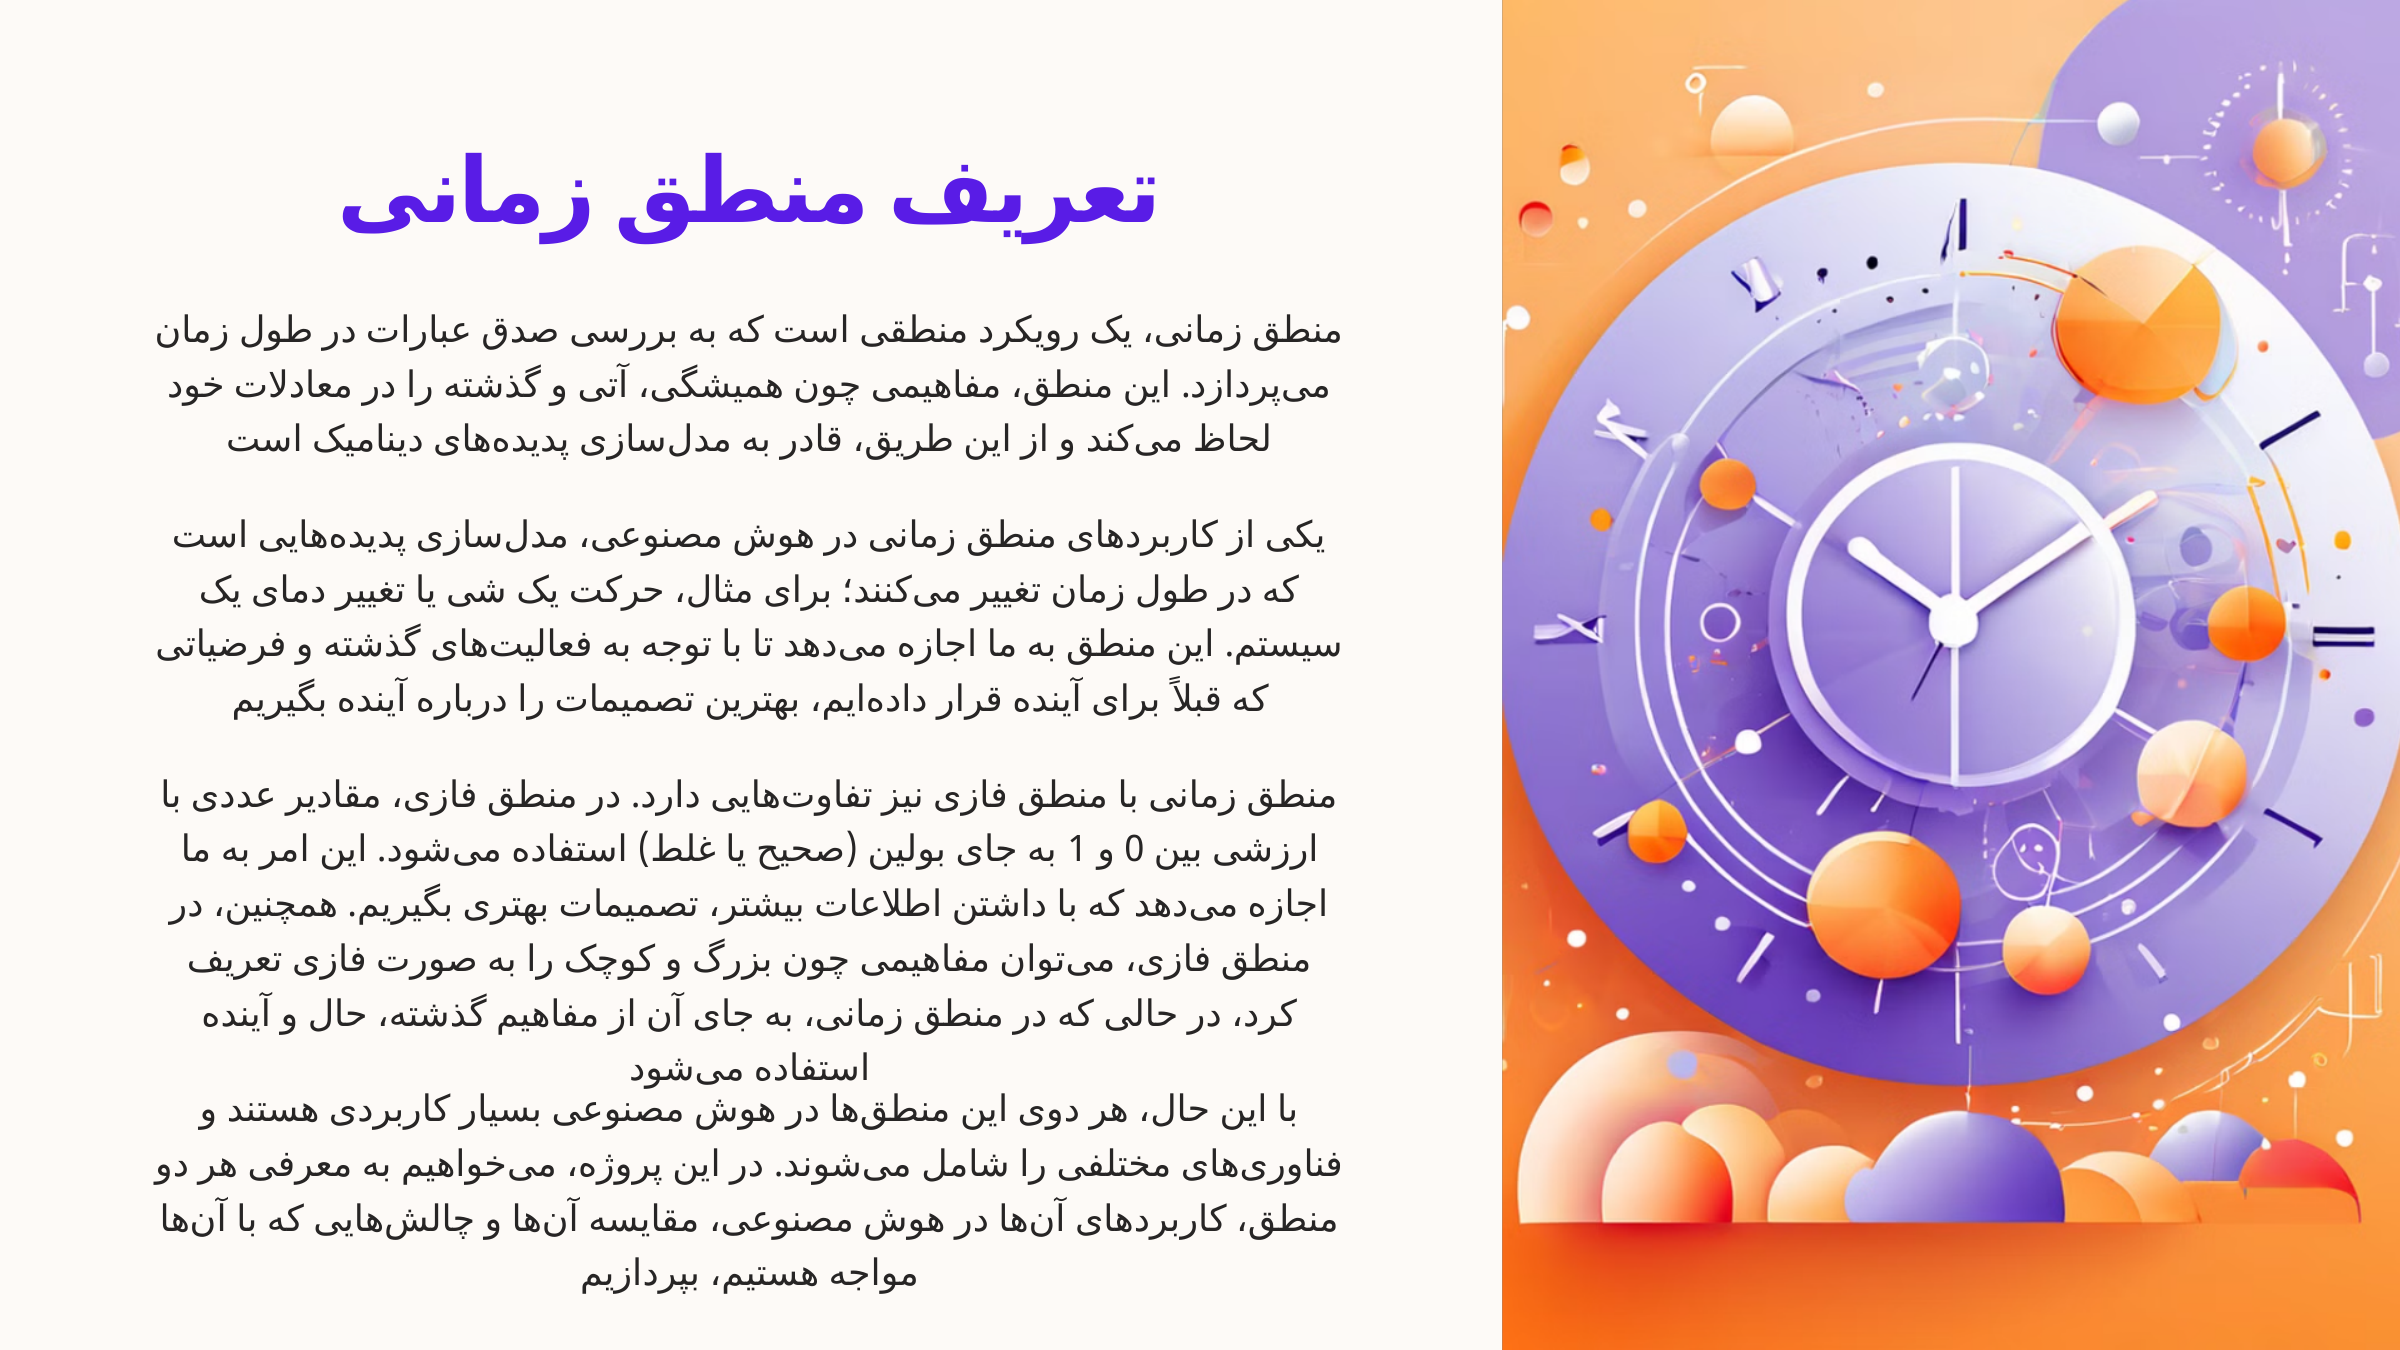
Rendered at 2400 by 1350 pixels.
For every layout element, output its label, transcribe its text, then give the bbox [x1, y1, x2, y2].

picture [1501, 0, 2400, 1350]
text_box [0, 0, 1501, 1350]
text_box با این حال، هر دوی این منطق‌ها در هوش مصنوعی بسیار کاربردی هستند و فناوری‌های مختلفی را شامل می‌شوند. در این پروژه، می‌خواهیم به معرفی هر دو منطق، کاربردهای آن‌ها در هوش مصنوعی، مقایسه آن‌ها و چالش‌هایی که با آن‌ها مواجه هستیم، بپردازیم [136, 1066, 1364, 1231]
text_box منطق زمانی با منطق فازی نیز تفاوت‌هایی دارد. در منطق فازی، مقادیر عددی با ارزشی بین 0 و 1 به جای بولین (صحیح یا غلط) استفاده می‌شود. این امر به ما اجازه می‌دهد که با داشتن اطلاعات بیشتر، تصمیمات بهتری بگیریم. همچنین، در منطق فازی، می‌توان مفاهیمی چون بزرگ و کوچک را به صورت فازی تعریف کرد، در حالی که در منطق زمانی، به جای آن از مفاهیم گذشته، حال و آینده استفاده می‌شود [136, 752, 1364, 1026]
text_box یکی از کاربردهای منطق زمانی در هوش مصنوعی، مدل‌سازی پدیده‌هایی است که در طول زمان تغییر می‌کنند؛ برای مثال، حرکت یک شی یا تغییر دمای یک سیستم. این منطق به ما اجازه می‌دهد تا با توجه به فعالیت‌های گذشته و فرضیاتی که قبلاً برای آینده قرار داده‌ایم، بهترین تصمیمات را درباره آینده بگیریم [136, 492, 1364, 712]
text_box تعریف منطق زمانی [294, 119, 1206, 234]
text_box منطق زمانی، یک رویکرد منطقی است که به بررسی صدق عبارات در طول زمان می‌پردازد. این منطق، مفاهیمی چون همیشگی، آتی و گذشته را در معادلات خود لحاظ می‌کند و از این طریق، قادر به مدل‌سازی پدیده‌های دینامیک است [136, 287, 1364, 452]
